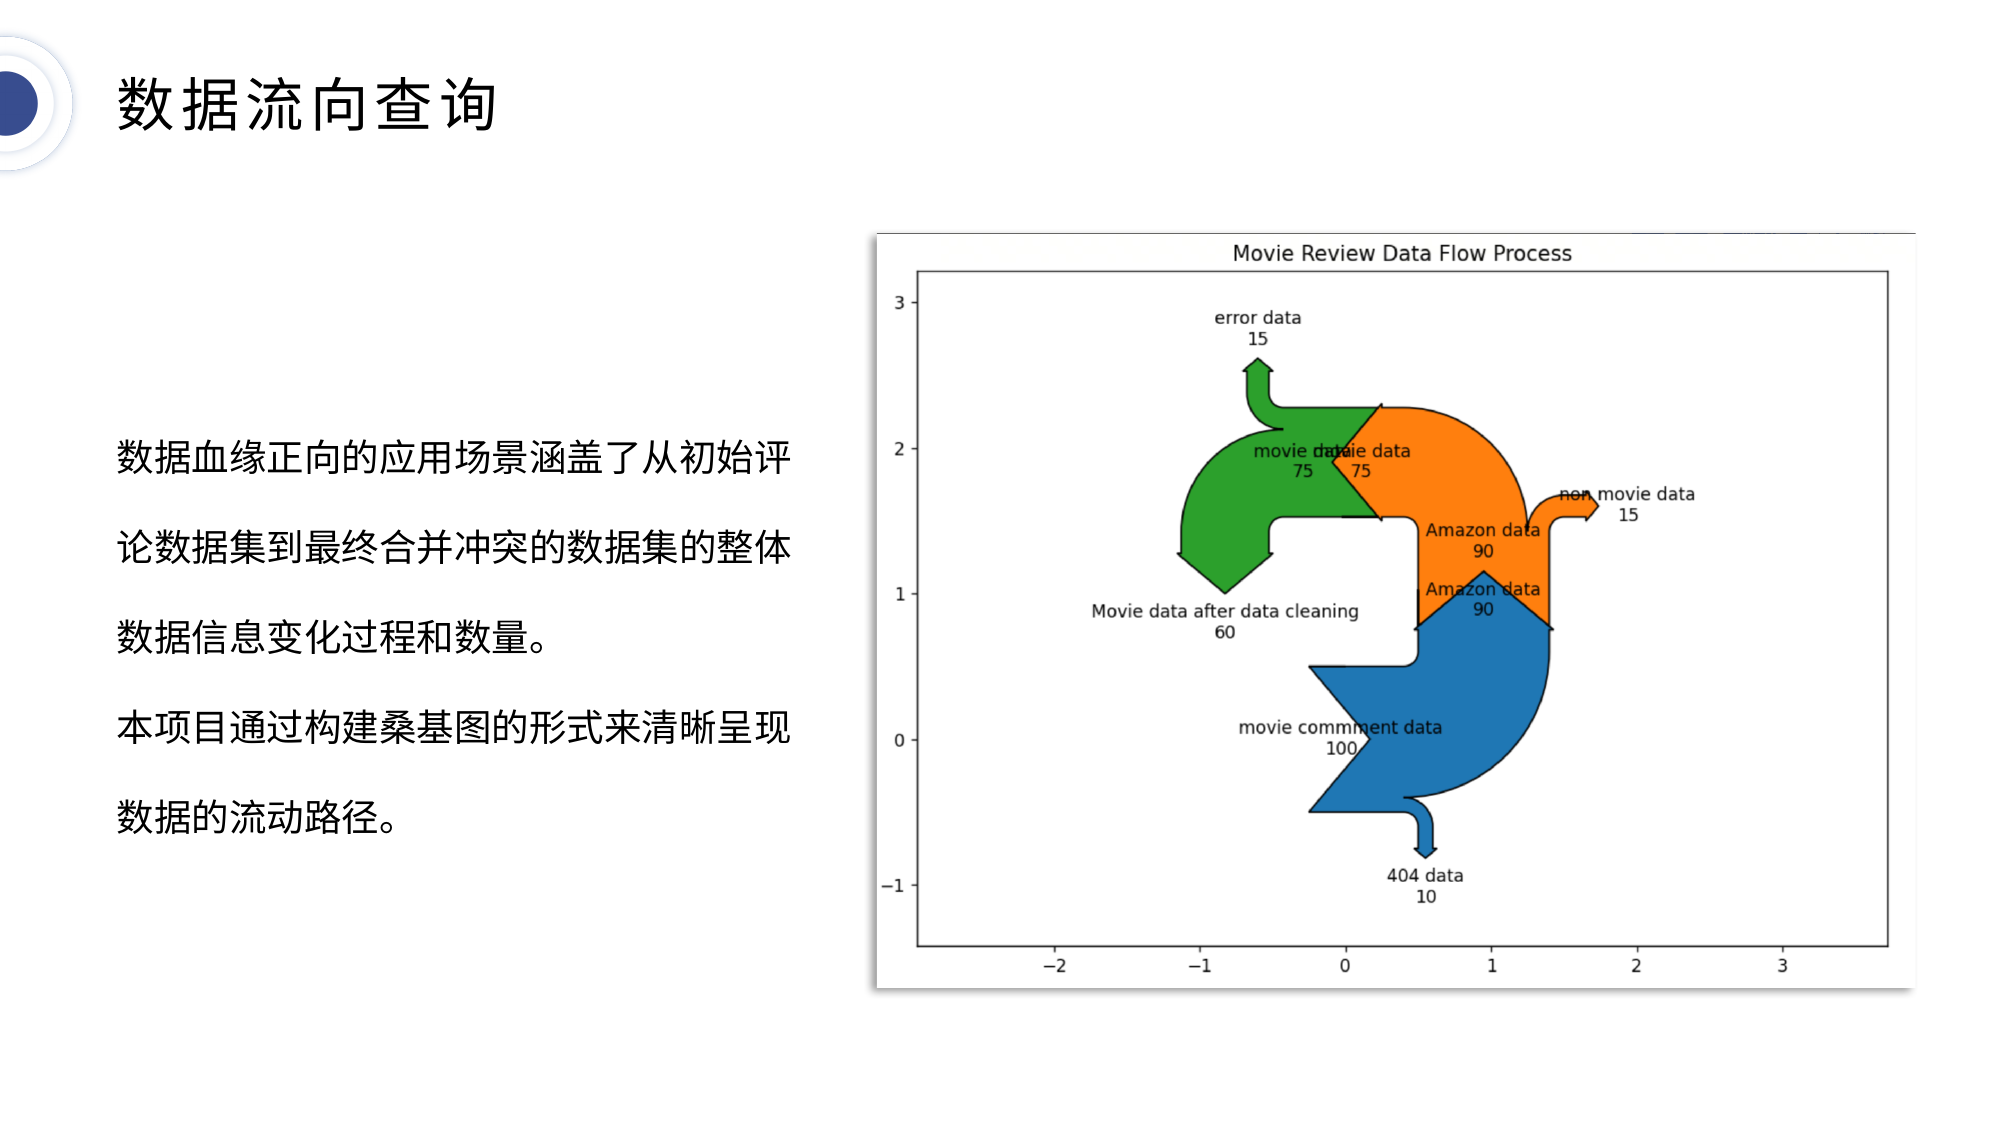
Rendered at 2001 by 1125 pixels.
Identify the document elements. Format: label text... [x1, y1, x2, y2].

text_box 数据流向查询 [101, 60, 717, 146]
picture [876, 233, 1916, 988]
picture [0, 24, 85, 183]
text_box 数据血缘正向的应用场景涵盖了从初始评论数据集到最终合并冲突的数据集的整体数据信息变化过程和数量。 本项目通过构建桑基图的形式来清晰呈现数据的流动路径。 [101, 381, 821, 847]
